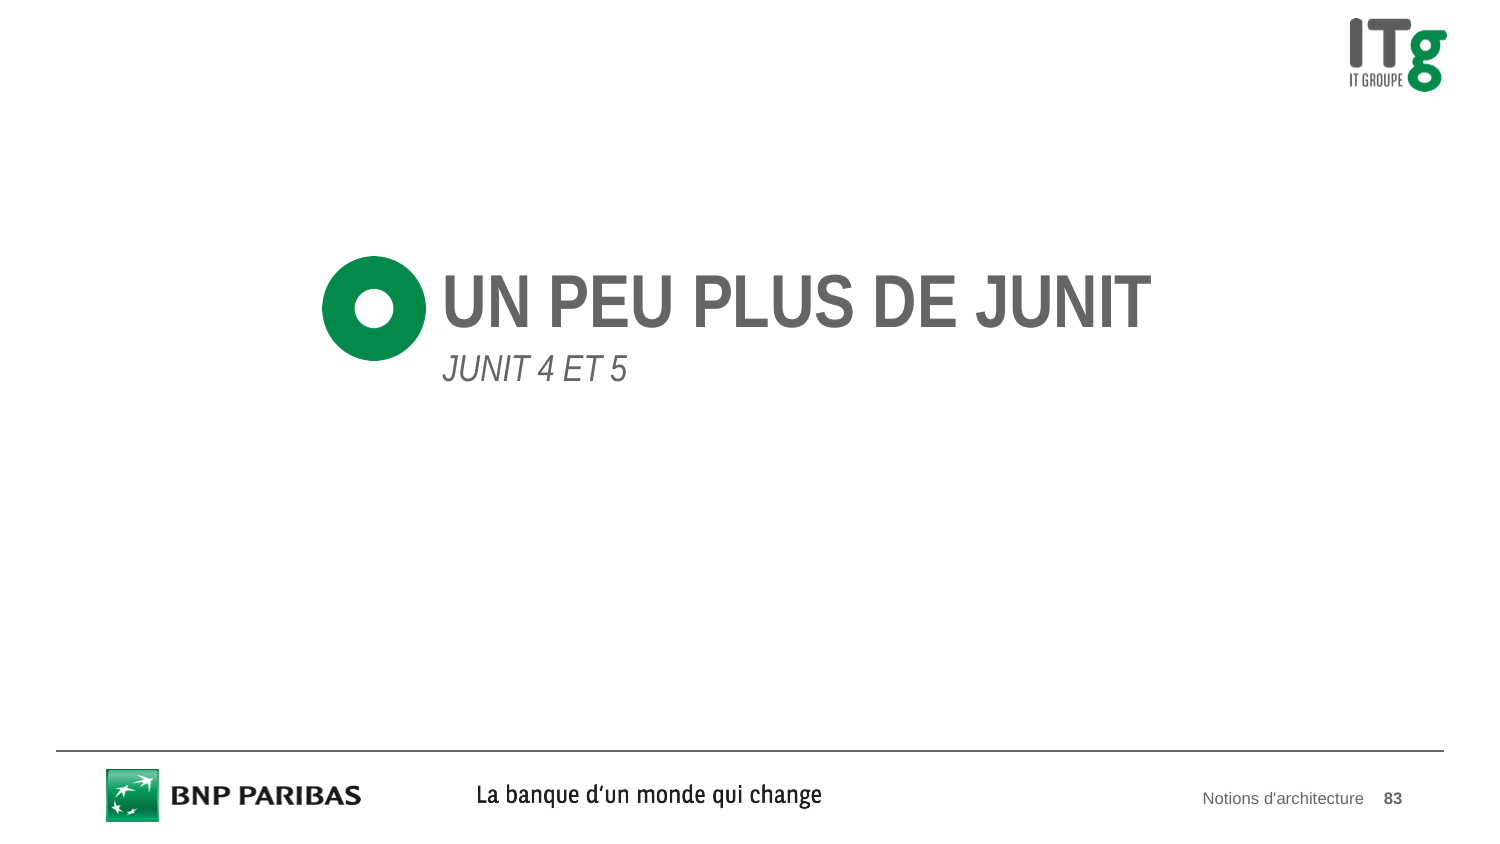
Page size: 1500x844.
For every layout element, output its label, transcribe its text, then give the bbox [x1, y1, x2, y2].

text_box Junit 4 et 5 [442, 350, 1353, 410]
footer Notions d'architecture [1033, 786, 1365, 810]
picture [322, 256, 426, 361]
picture [1350, 18, 1447, 92]
slide_number 83 [1372, 786, 1403, 810]
title Un peu plus de junit [442, 265, 1353, 350]
picture [478, 784, 821, 809]
picture [106, 769, 361, 822]
